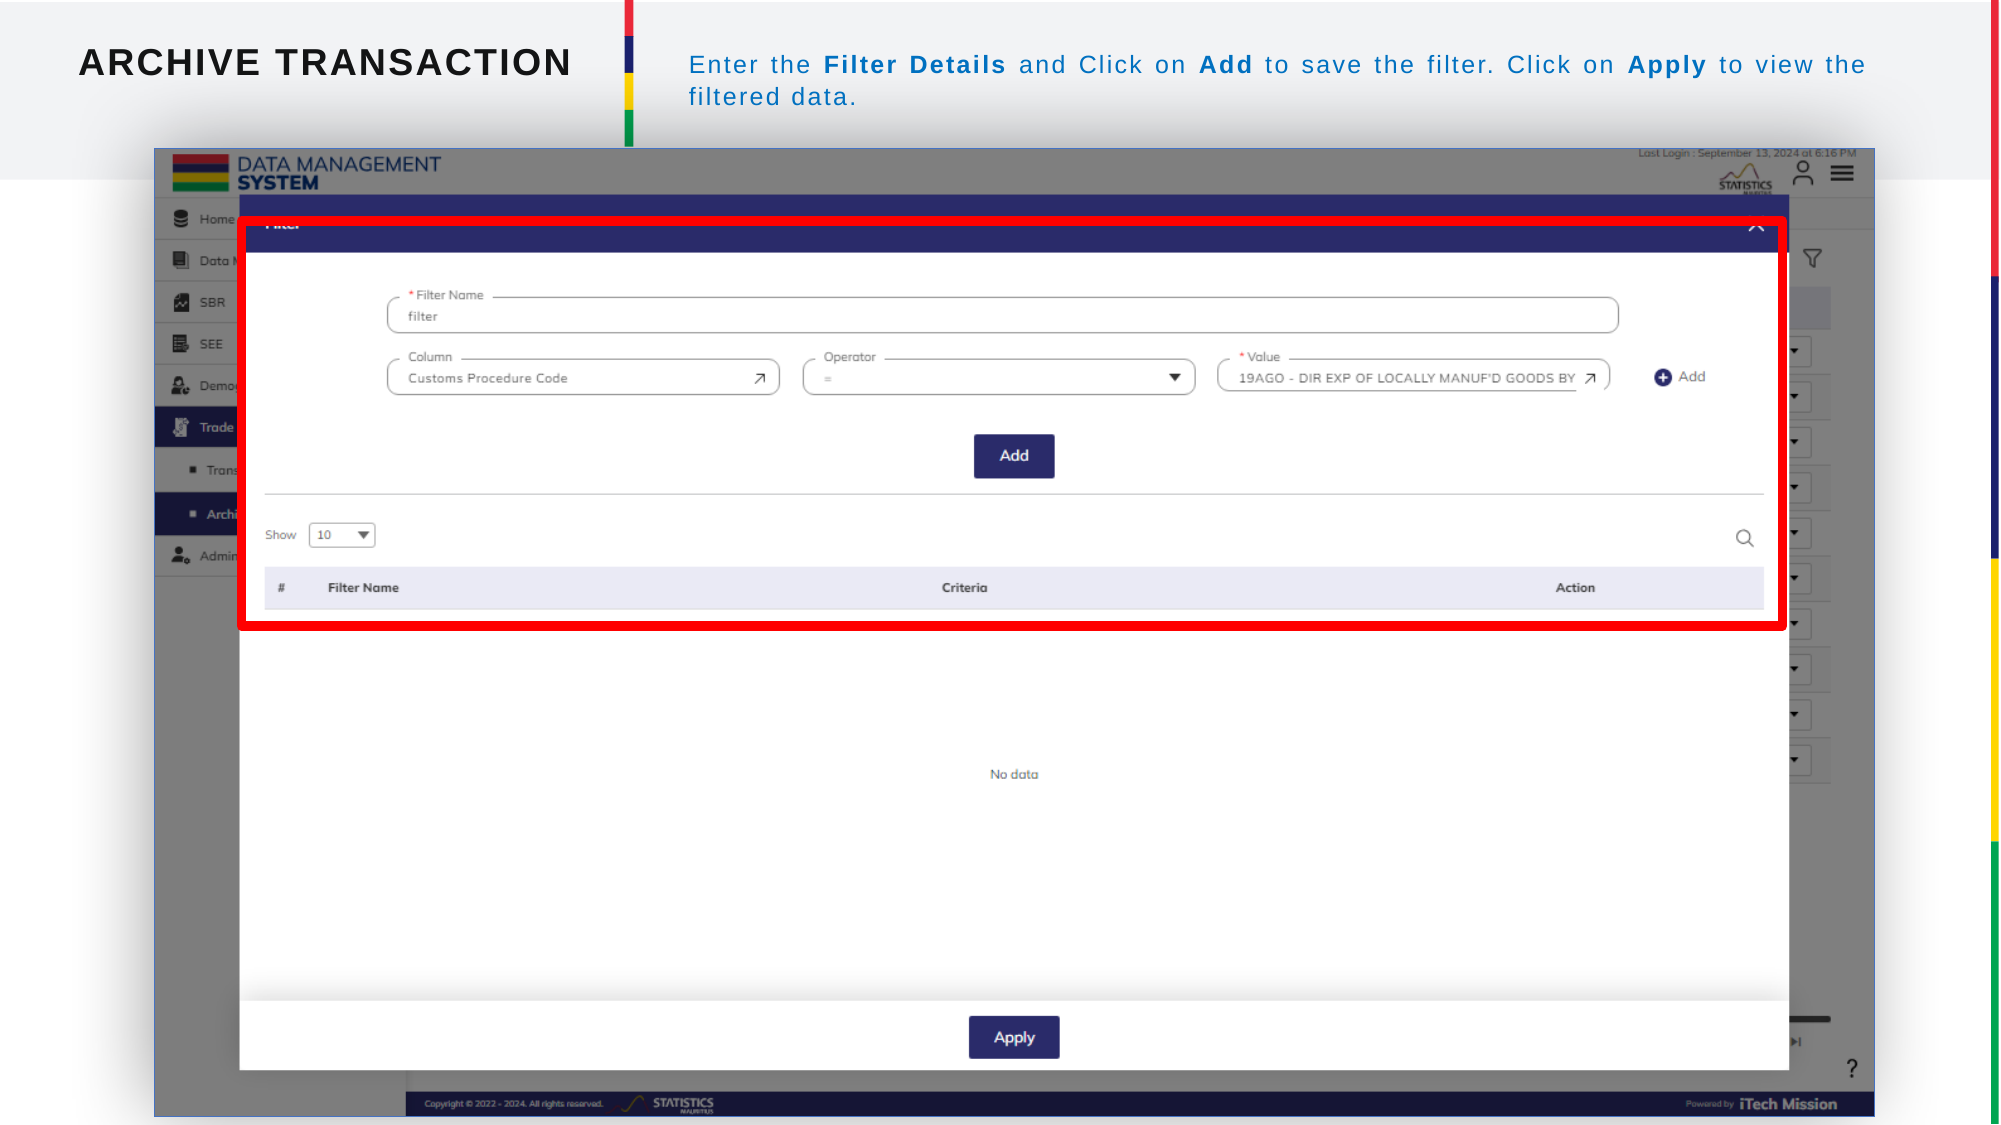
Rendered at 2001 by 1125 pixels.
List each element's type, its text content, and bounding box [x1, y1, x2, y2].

text_box Enter the Filter Details and Click on Add to save the filter. Click on Apply to view the filtered data. [673, 40, 1883, 118]
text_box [1991, 0, 1999, 1124]
picture [154, 148, 1875, 1117]
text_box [624, 0, 634, 147]
text_box [0, 1, 624, 181]
text_box [634, 1, 1991, 181]
text_box ARCHIVE TRANSACTION [63, 38, 624, 91]
